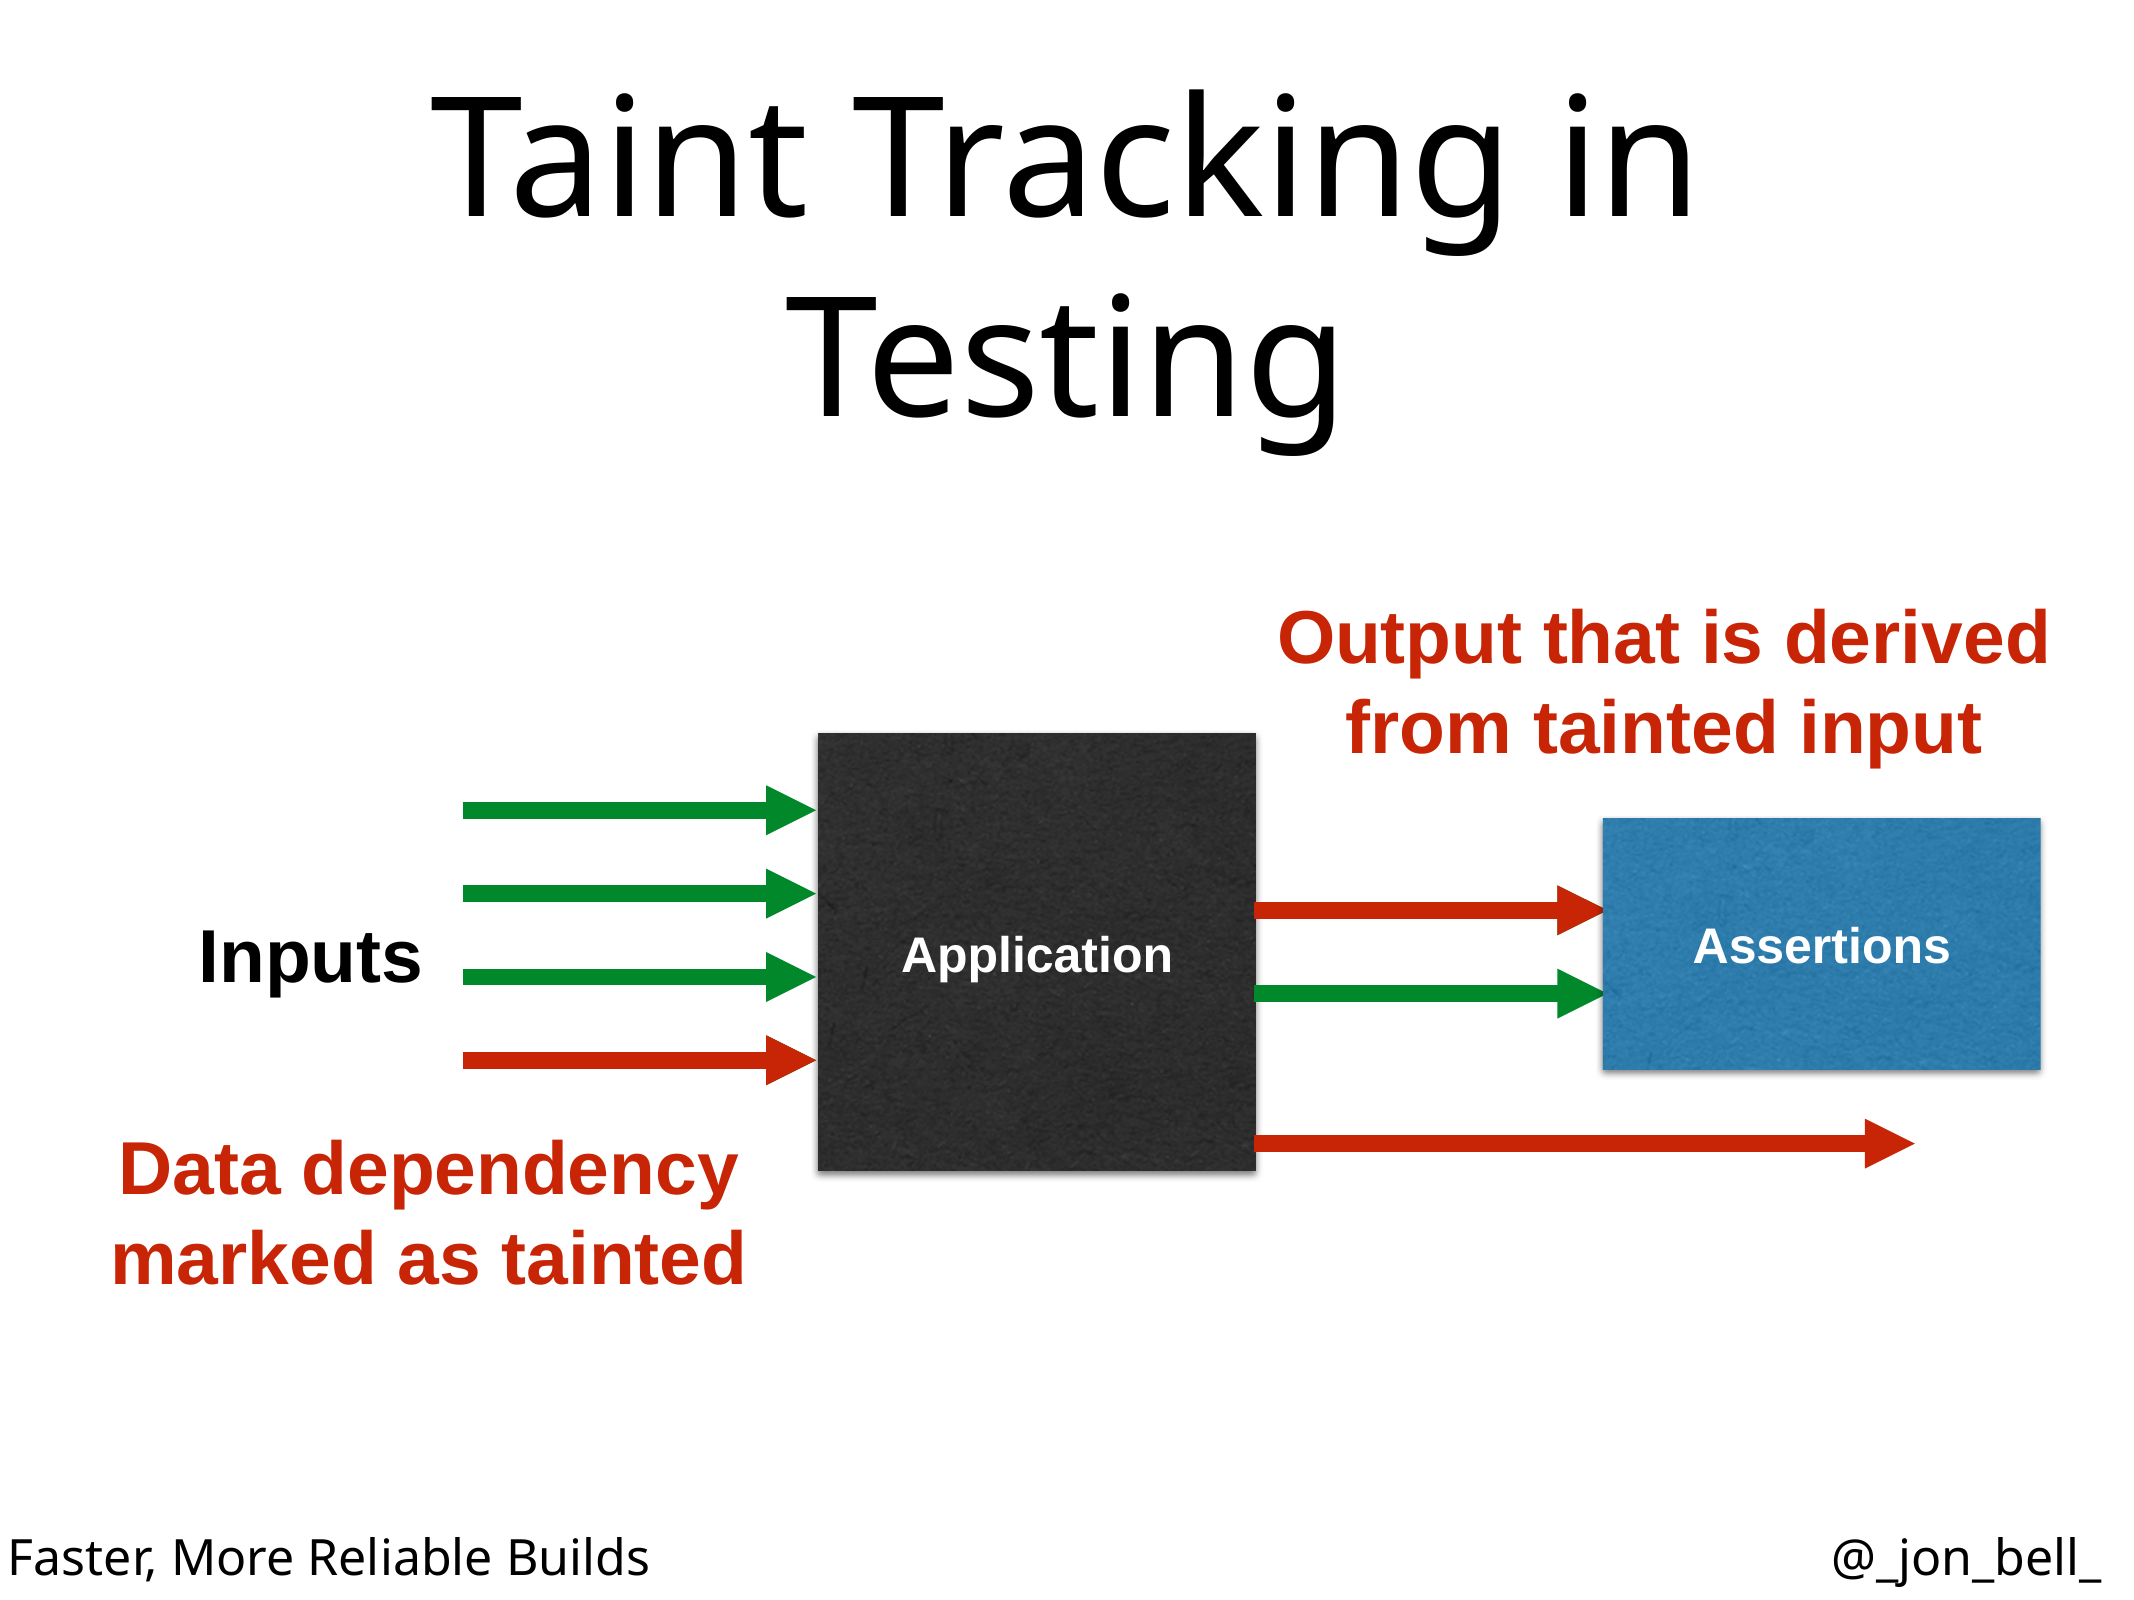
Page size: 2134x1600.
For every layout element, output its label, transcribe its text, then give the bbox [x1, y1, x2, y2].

text_box Application [818, 733, 1256, 1171]
text_box [463, 1054, 817, 1067]
text_box Assertions [1602, 818, 2041, 1070]
text_box [463, 887, 817, 900]
text_box [1254, 1137, 1915, 1150]
text_box [1254, 904, 1597, 917]
text_box Data dependency marked as tainted [101, 1110, 757, 1308]
text_box [1254, 987, 1597, 1000]
text_box [463, 804, 817, 817]
text_box Inputs [190, 898, 433, 1006]
title Taint Tracking in Testing [155, 72, 1978, 428]
text_box Output that is derived from tainted input [1268, 580, 2060, 777]
text_box [463, 970, 817, 984]
